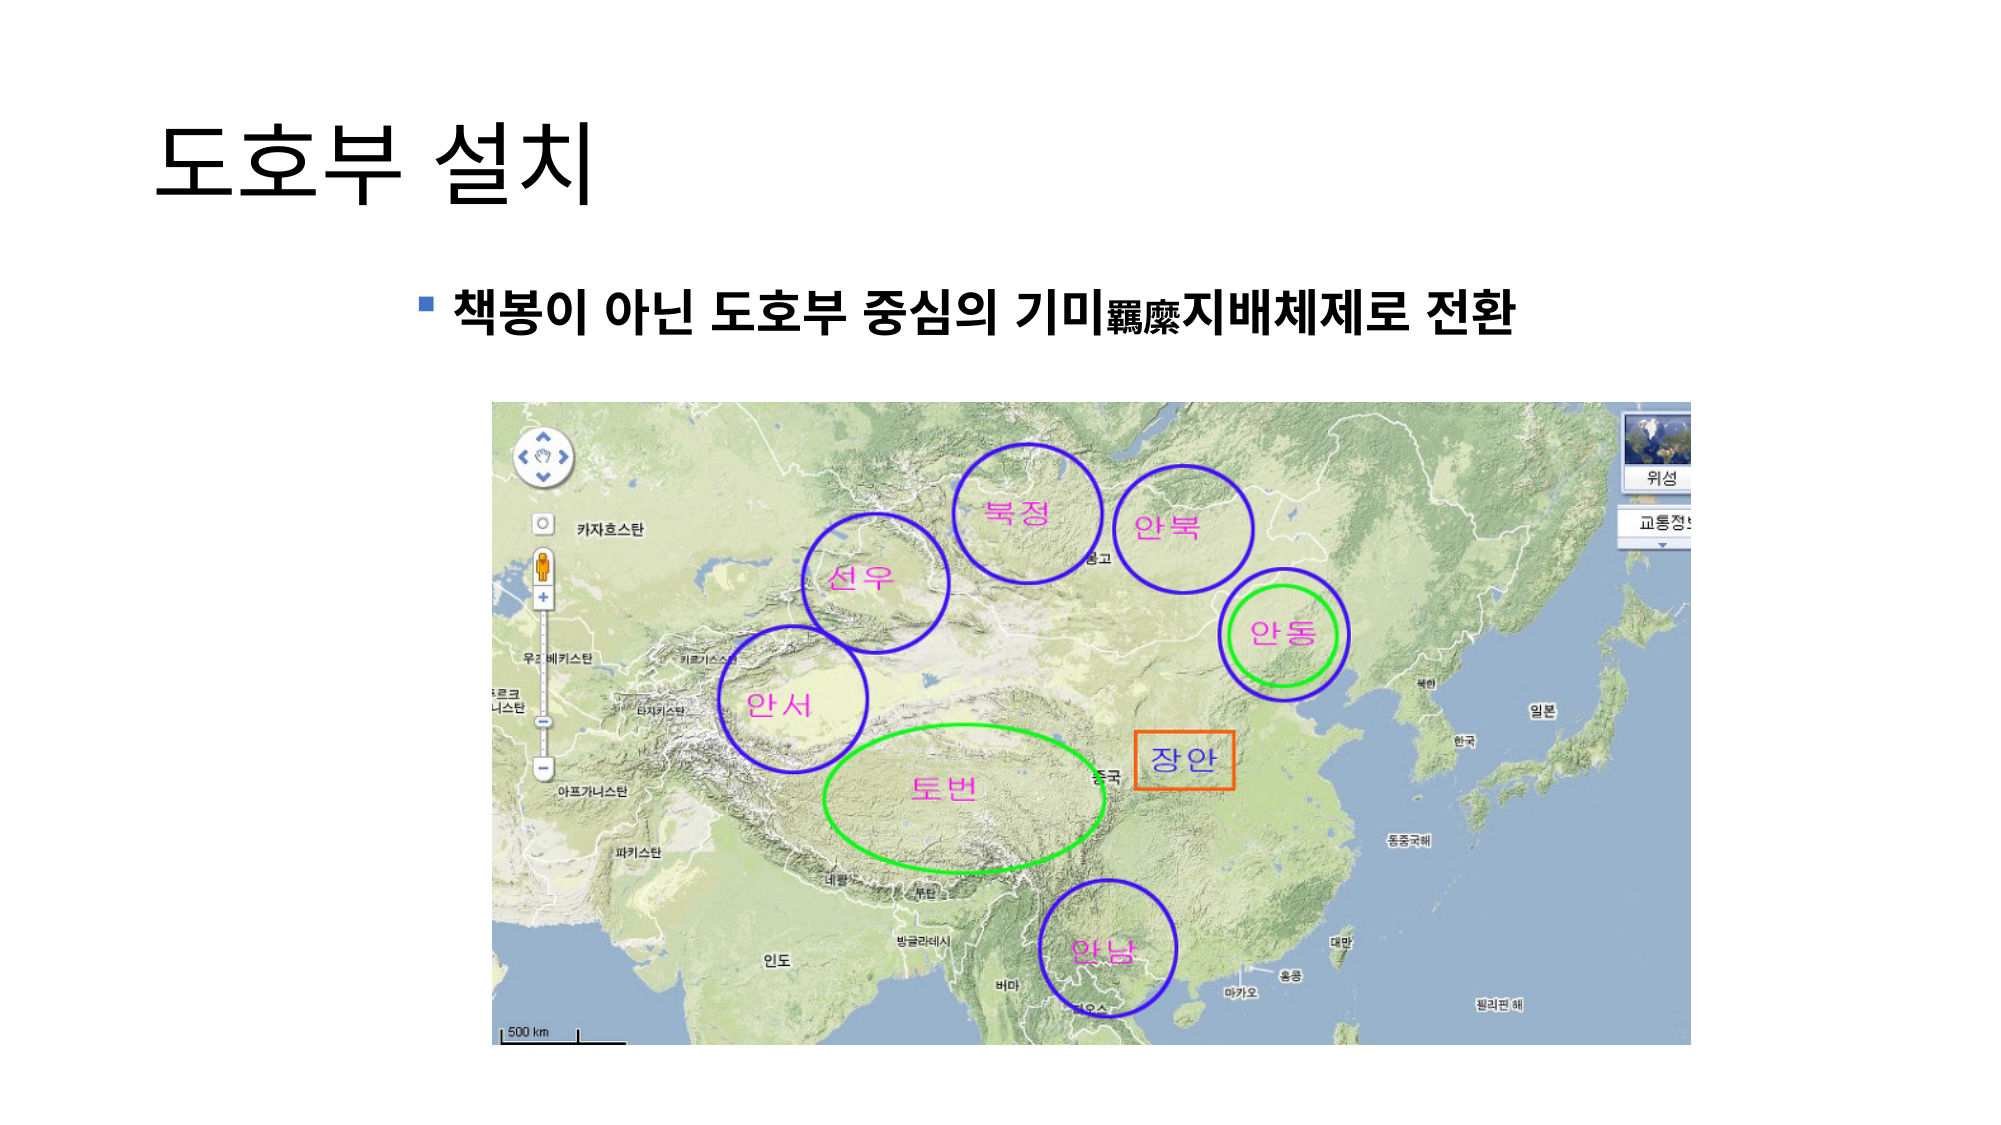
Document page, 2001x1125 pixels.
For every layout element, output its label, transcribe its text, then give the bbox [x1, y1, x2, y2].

title 도호부 설치 [137, 59, 1863, 278]
picture [491, 402, 1691, 1045]
list 책봉이 아닌 도호부 중심의 기미羈縻지배체제로 전환 [324, 278, 1675, 986]
